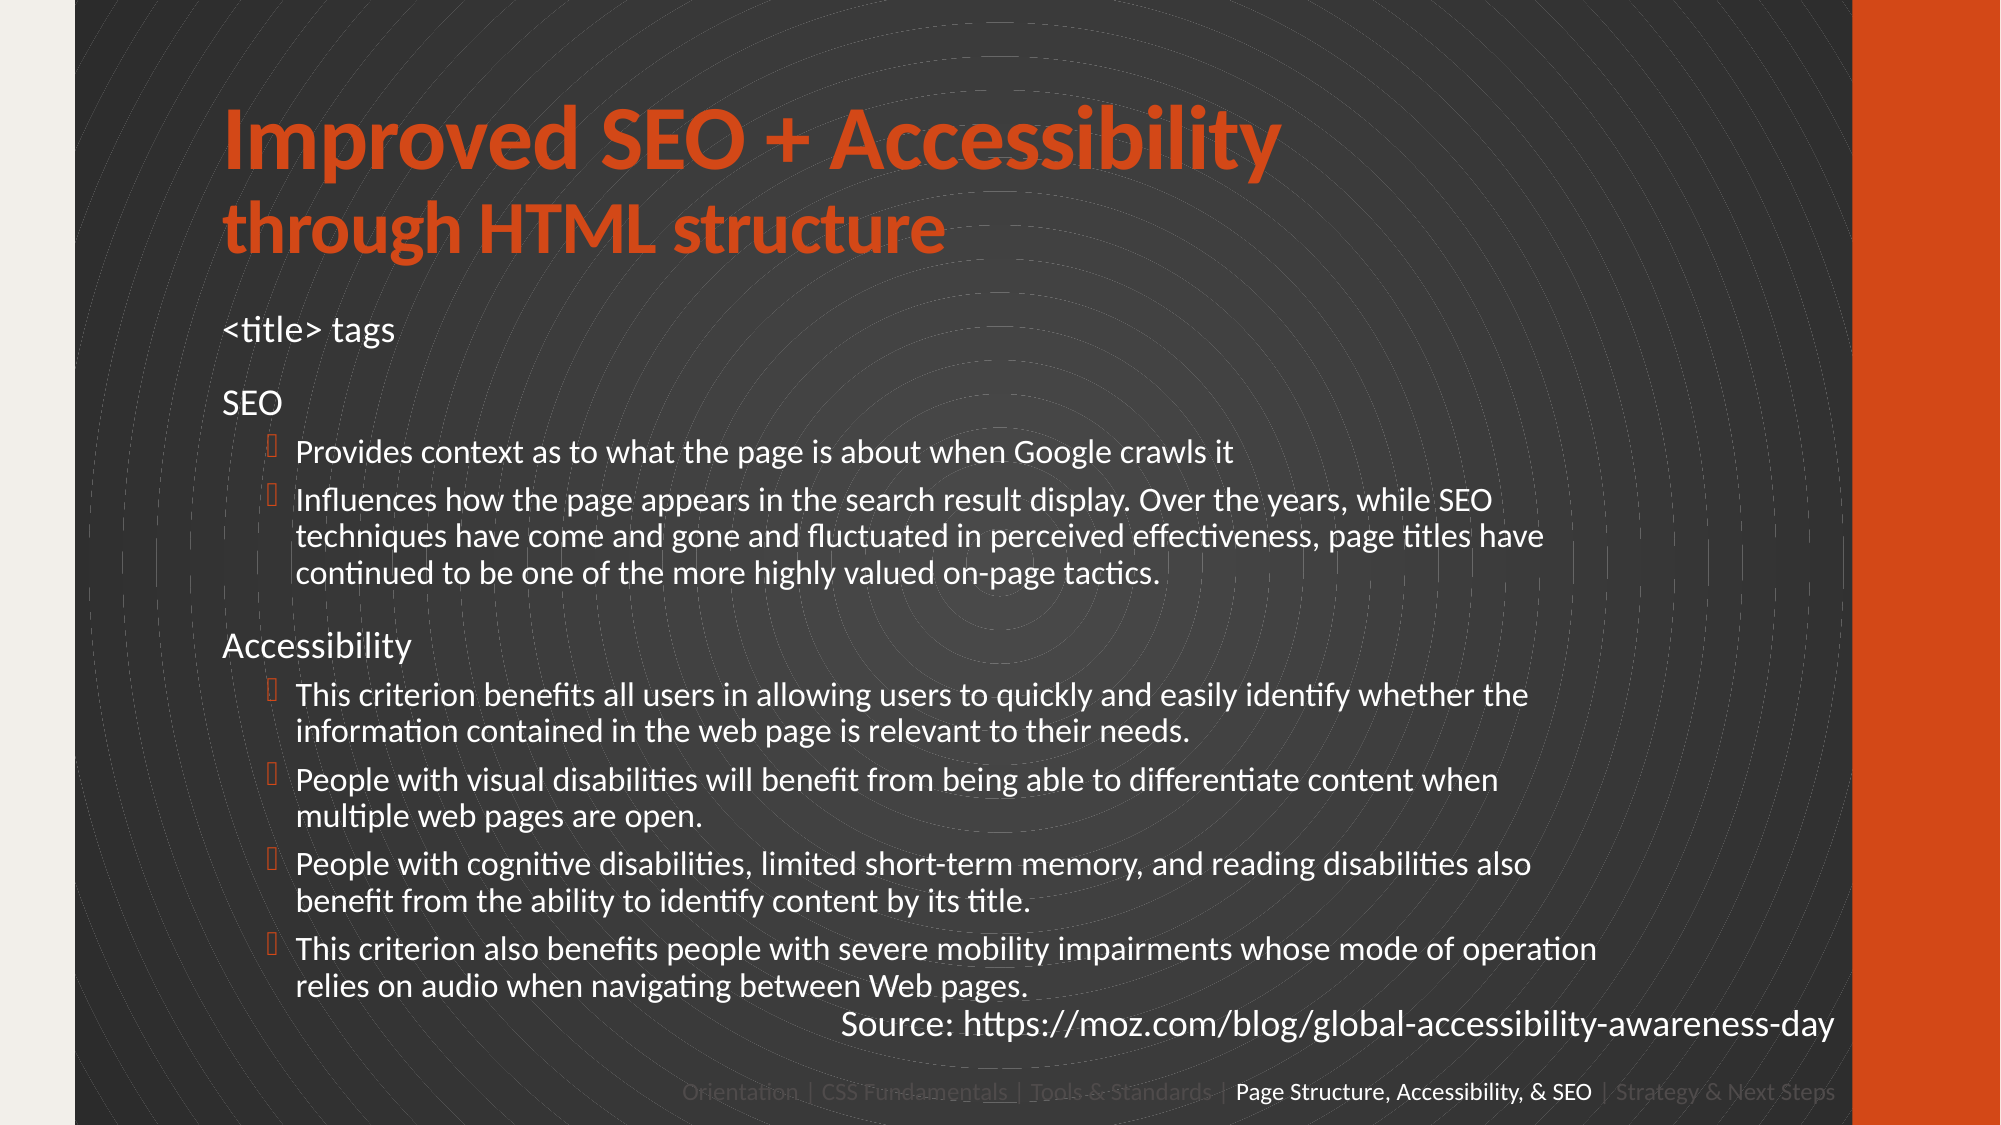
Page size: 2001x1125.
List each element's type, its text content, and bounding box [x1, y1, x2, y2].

text_box Orientation | CSS Fundamentals | Tools & Standards | Page Structure, Accessibility, & SEO | Strategy & Next Steps [72, 1068, 1851, 1113]
text_box Source: https://moz.com/blog/global-accessibility-awareness-day [479, 991, 1851, 1052]
list <title> tags SEO Provides context as to what the page is about when Google crawls it Influences how the page appears in the search result display. Over the years, while SEO techniques have come and gone and fluctuated in perceived effectiveness, page titles have continued to be one of the more highly valued on-page tactics. Accessibility This criterion benefits all users in allowing users to quickly and easily identify whether the information contained in the web page is relevant to their needs. People with visual disabilities will benefit from being able to differentiate content when multiple web pages are open. People with cognitive disabilities, limited short-term memory, and reading disabilities also benefit from the ability to identify content by its title. This criterion also benefits people with severe mobility impairments whose mode of operation relies on audio when navigating between Web pages. [206, 299, 1617, 1014]
title Improved SEO + Accessibility through HTML structure [206, 48, 1797, 278]
